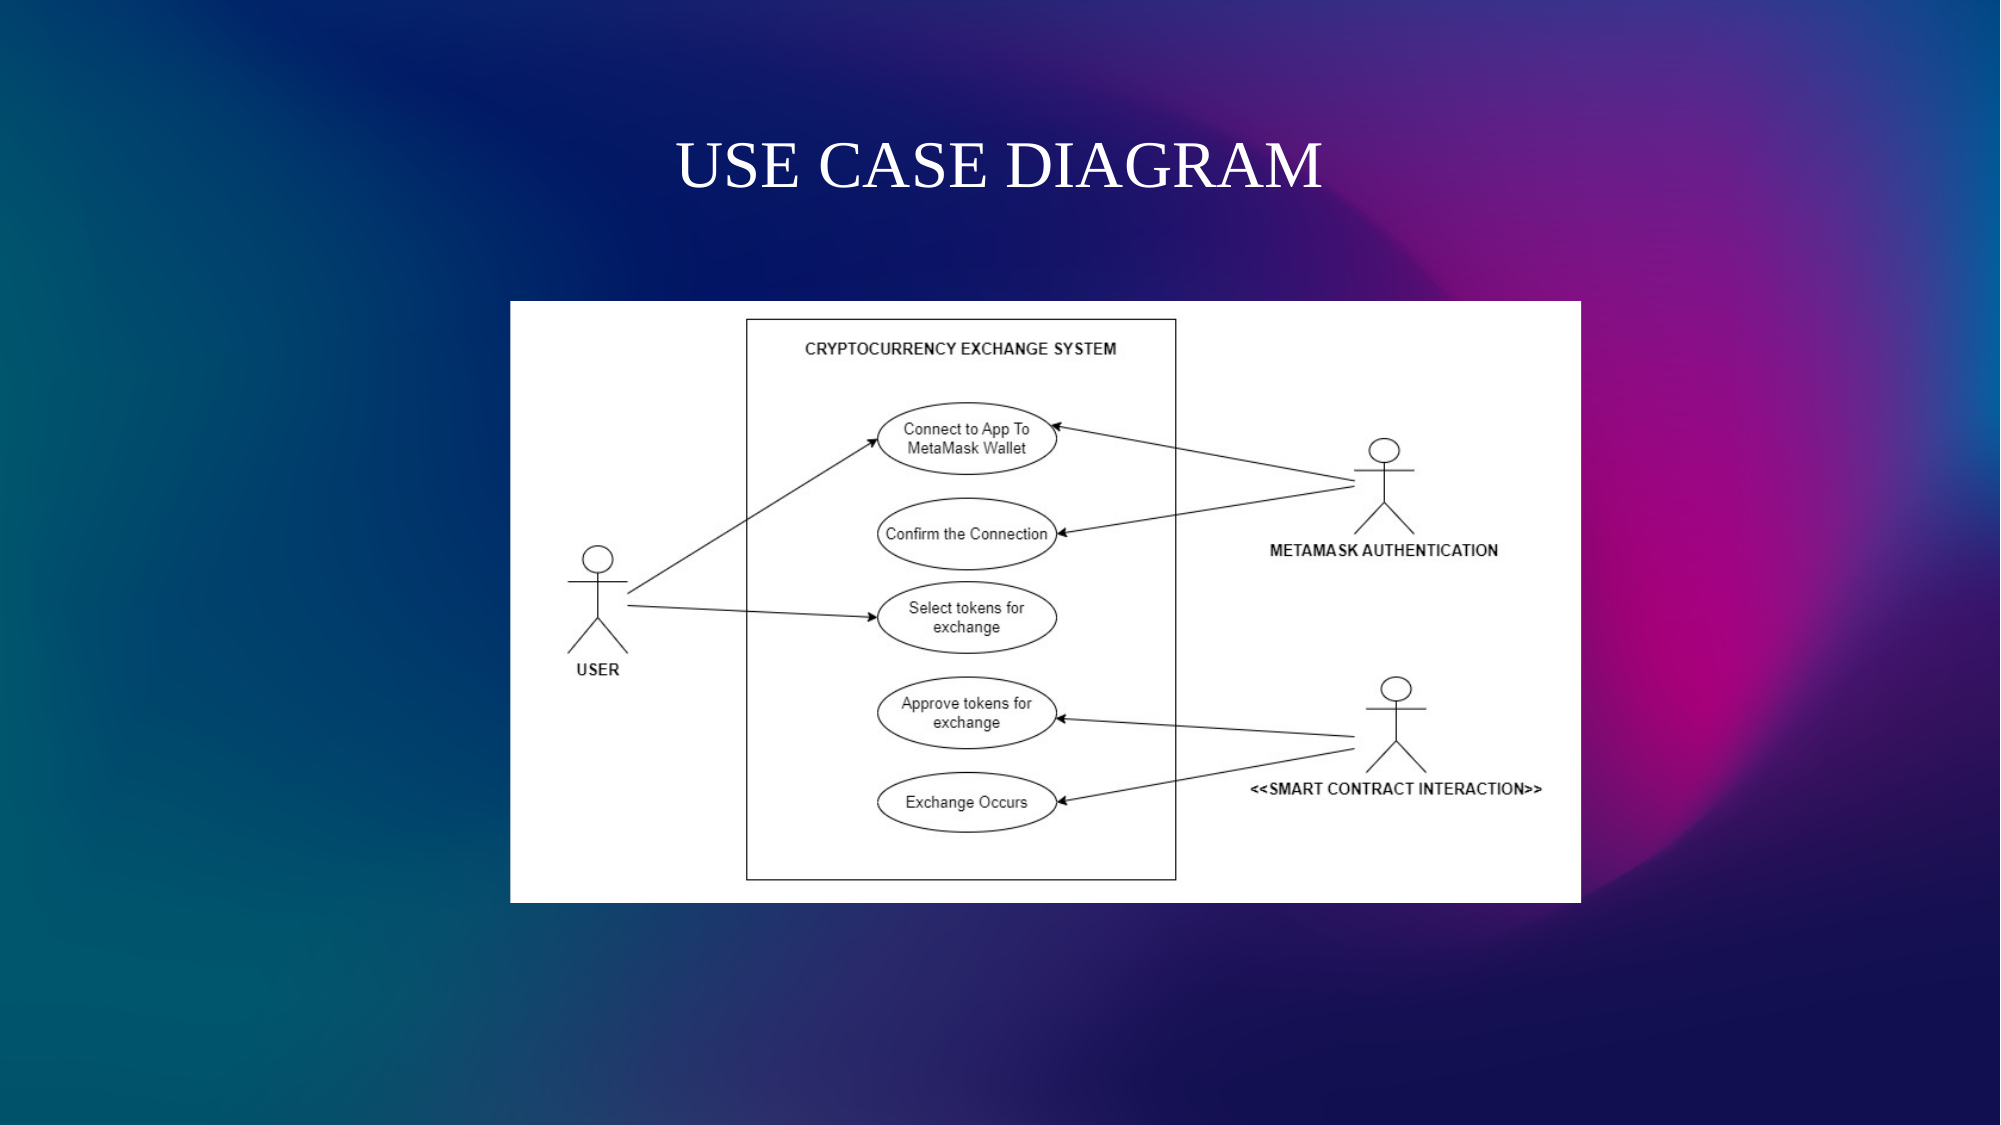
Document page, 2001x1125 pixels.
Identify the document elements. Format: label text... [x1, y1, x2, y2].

text_box USE CASE DIAGRAM [500, 113, 1500, 208]
picture [0, 0, 2000, 1125]
